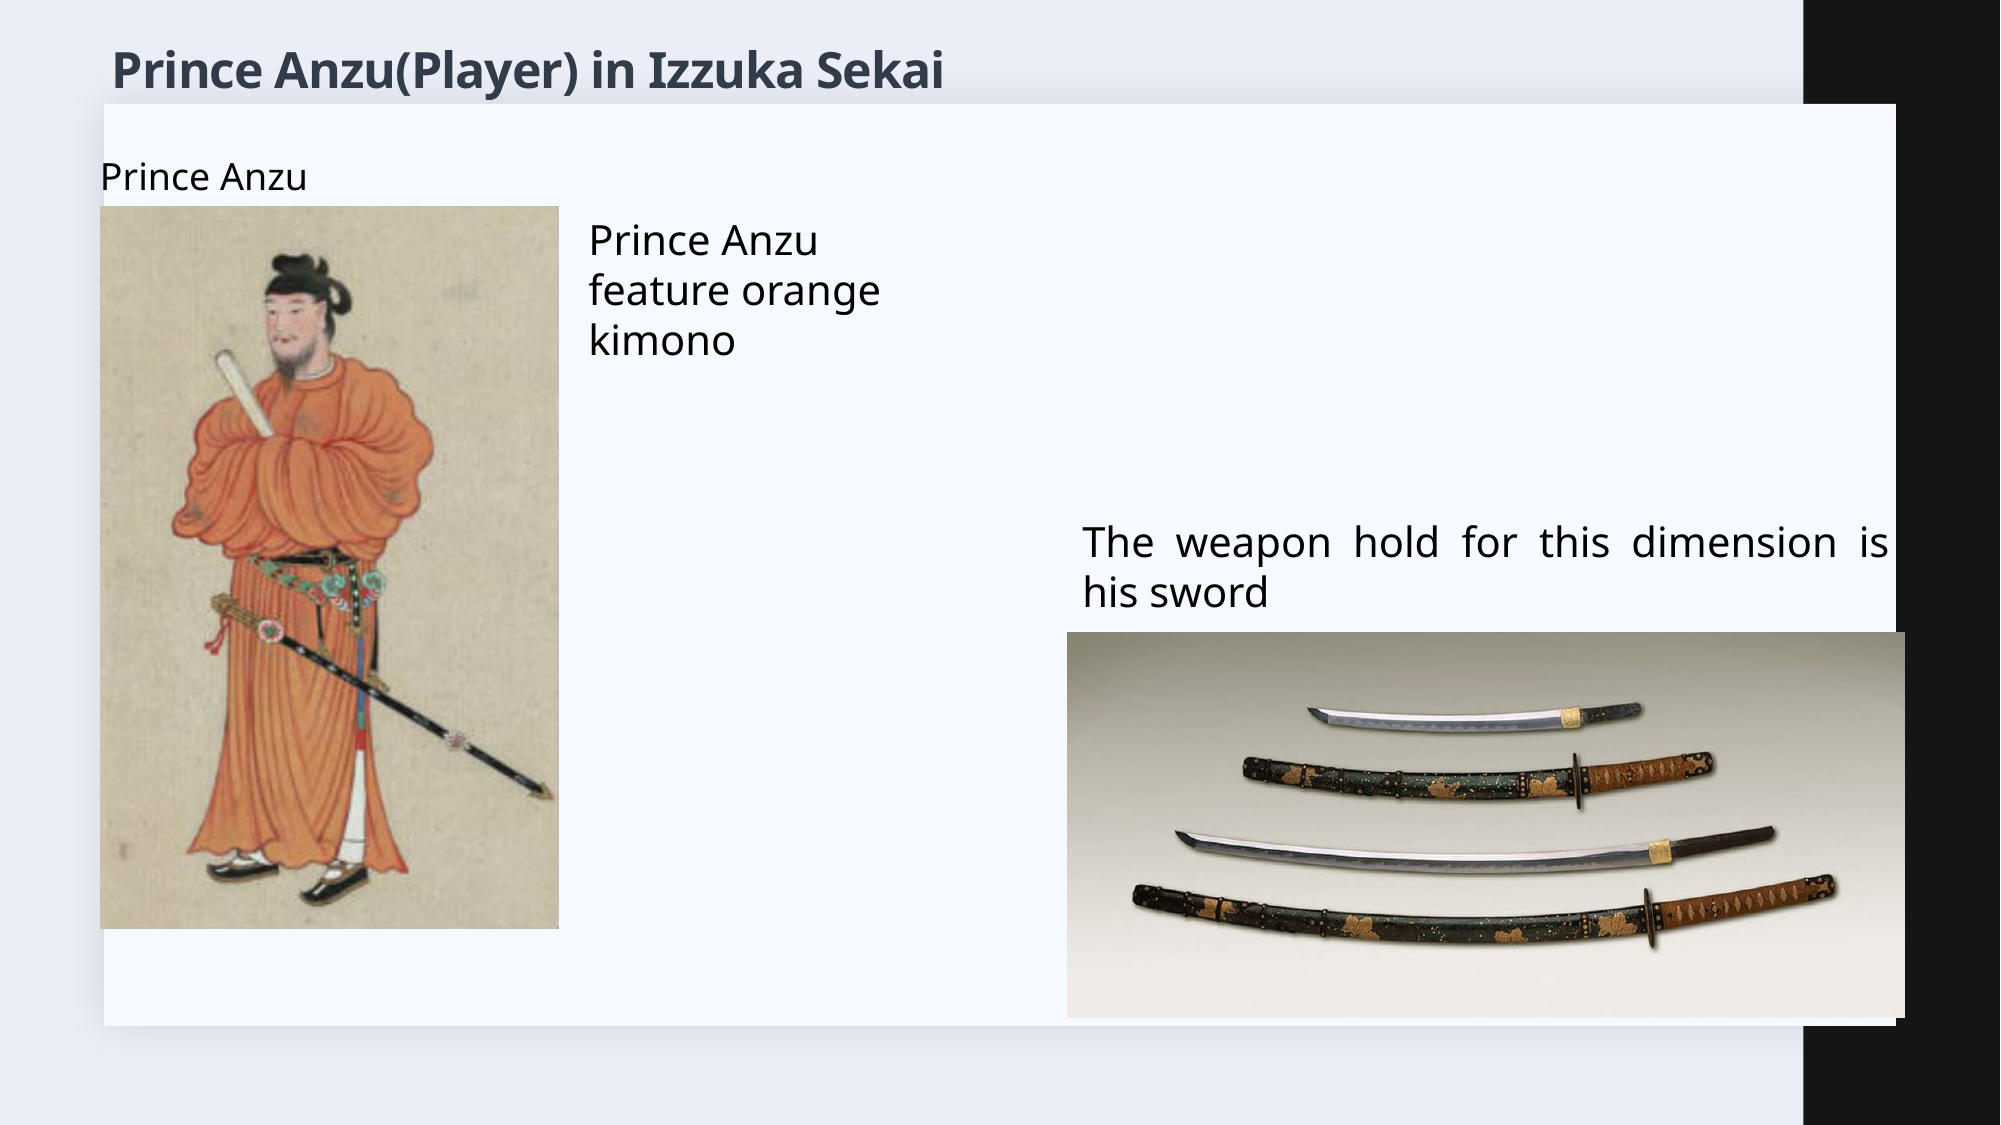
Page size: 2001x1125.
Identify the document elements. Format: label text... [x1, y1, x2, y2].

text_box The weapon hold for this dimension is his sword [1067, 508, 1905, 630]
picture [99, 205, 560, 930]
title Prince Anzu(Player) in Izzuka Sekai [96, 27, 1358, 99]
picture [1067, 631, 1906, 1019]
text_box Prince Anzu [85, 145, 689, 206]
text_box Prince Anzu feature orange kimono [573, 206, 972, 432]
